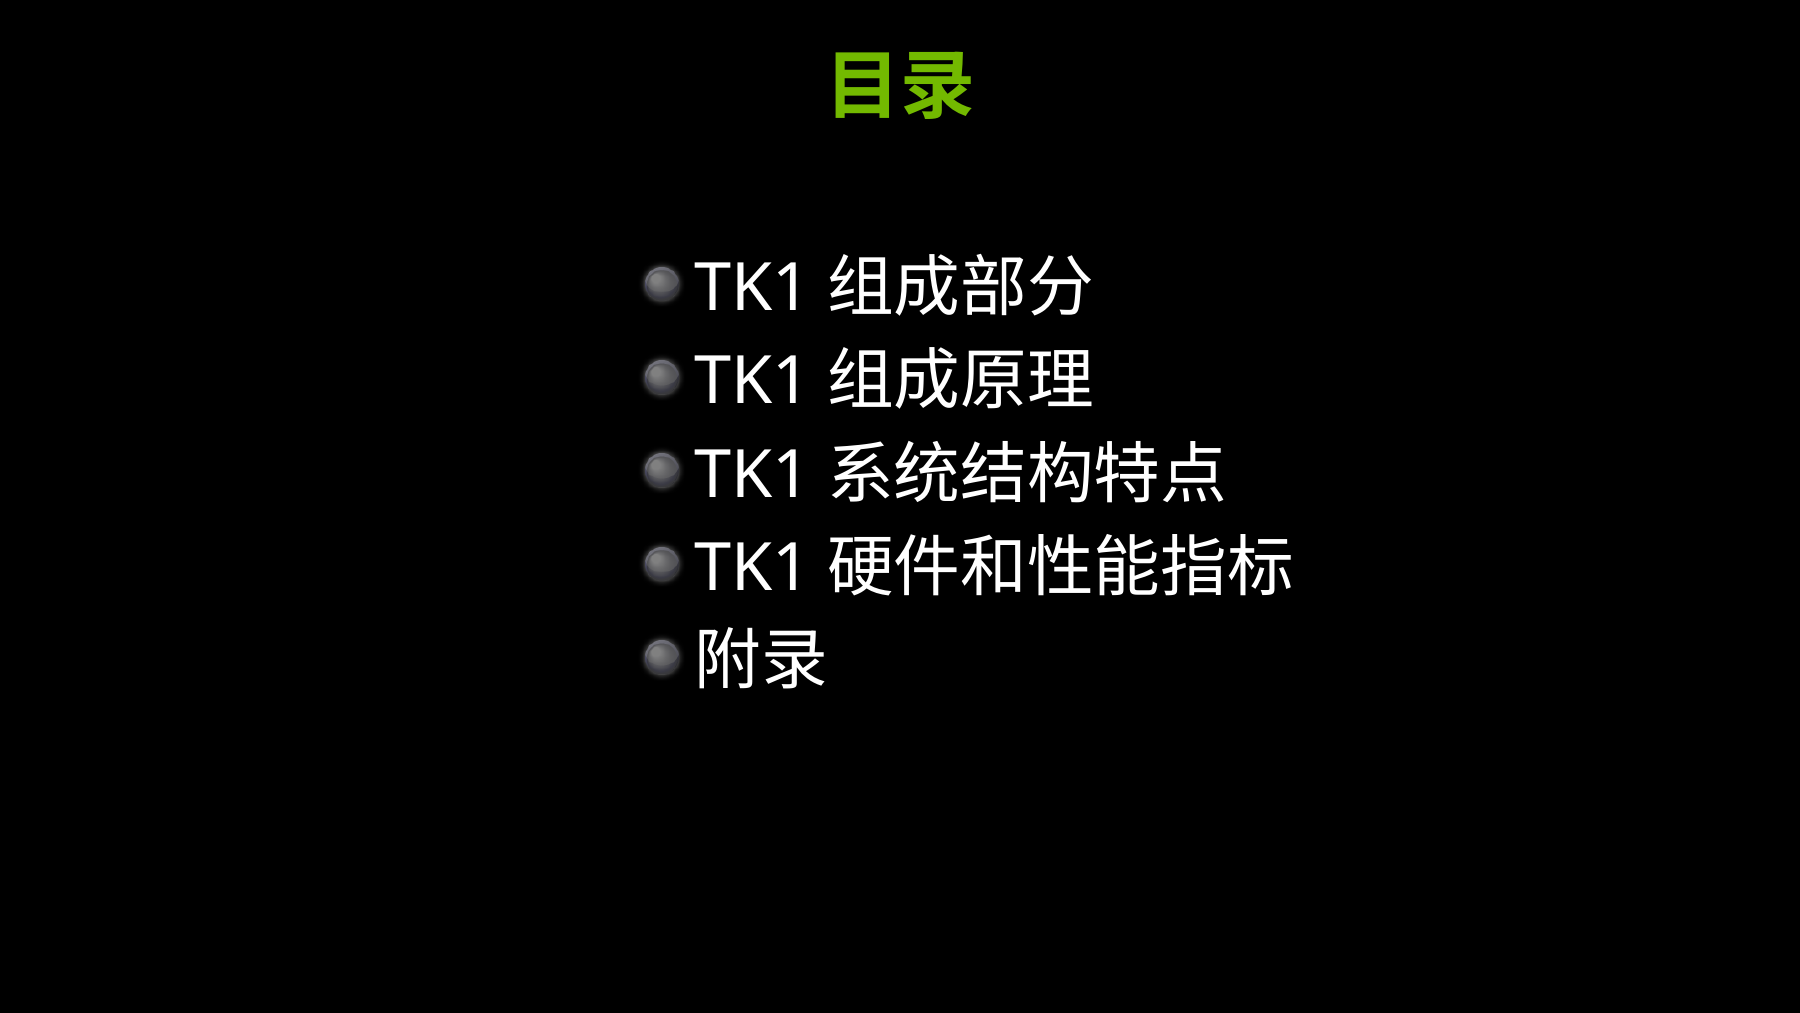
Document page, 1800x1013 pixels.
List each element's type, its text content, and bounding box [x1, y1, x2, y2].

list TK1组成部分 TK1组成原理 TK1系统结构特点 TK1硬件和性能指标 附录 [623, 235, 1414, 935]
picture [638, 540, 685, 587]
picture [638, 260, 685, 307]
picture [638, 633, 685, 681]
picture [638, 446, 685, 494]
title 目录 [144, 40, 1656, 138]
picture [638, 353, 685, 401]
